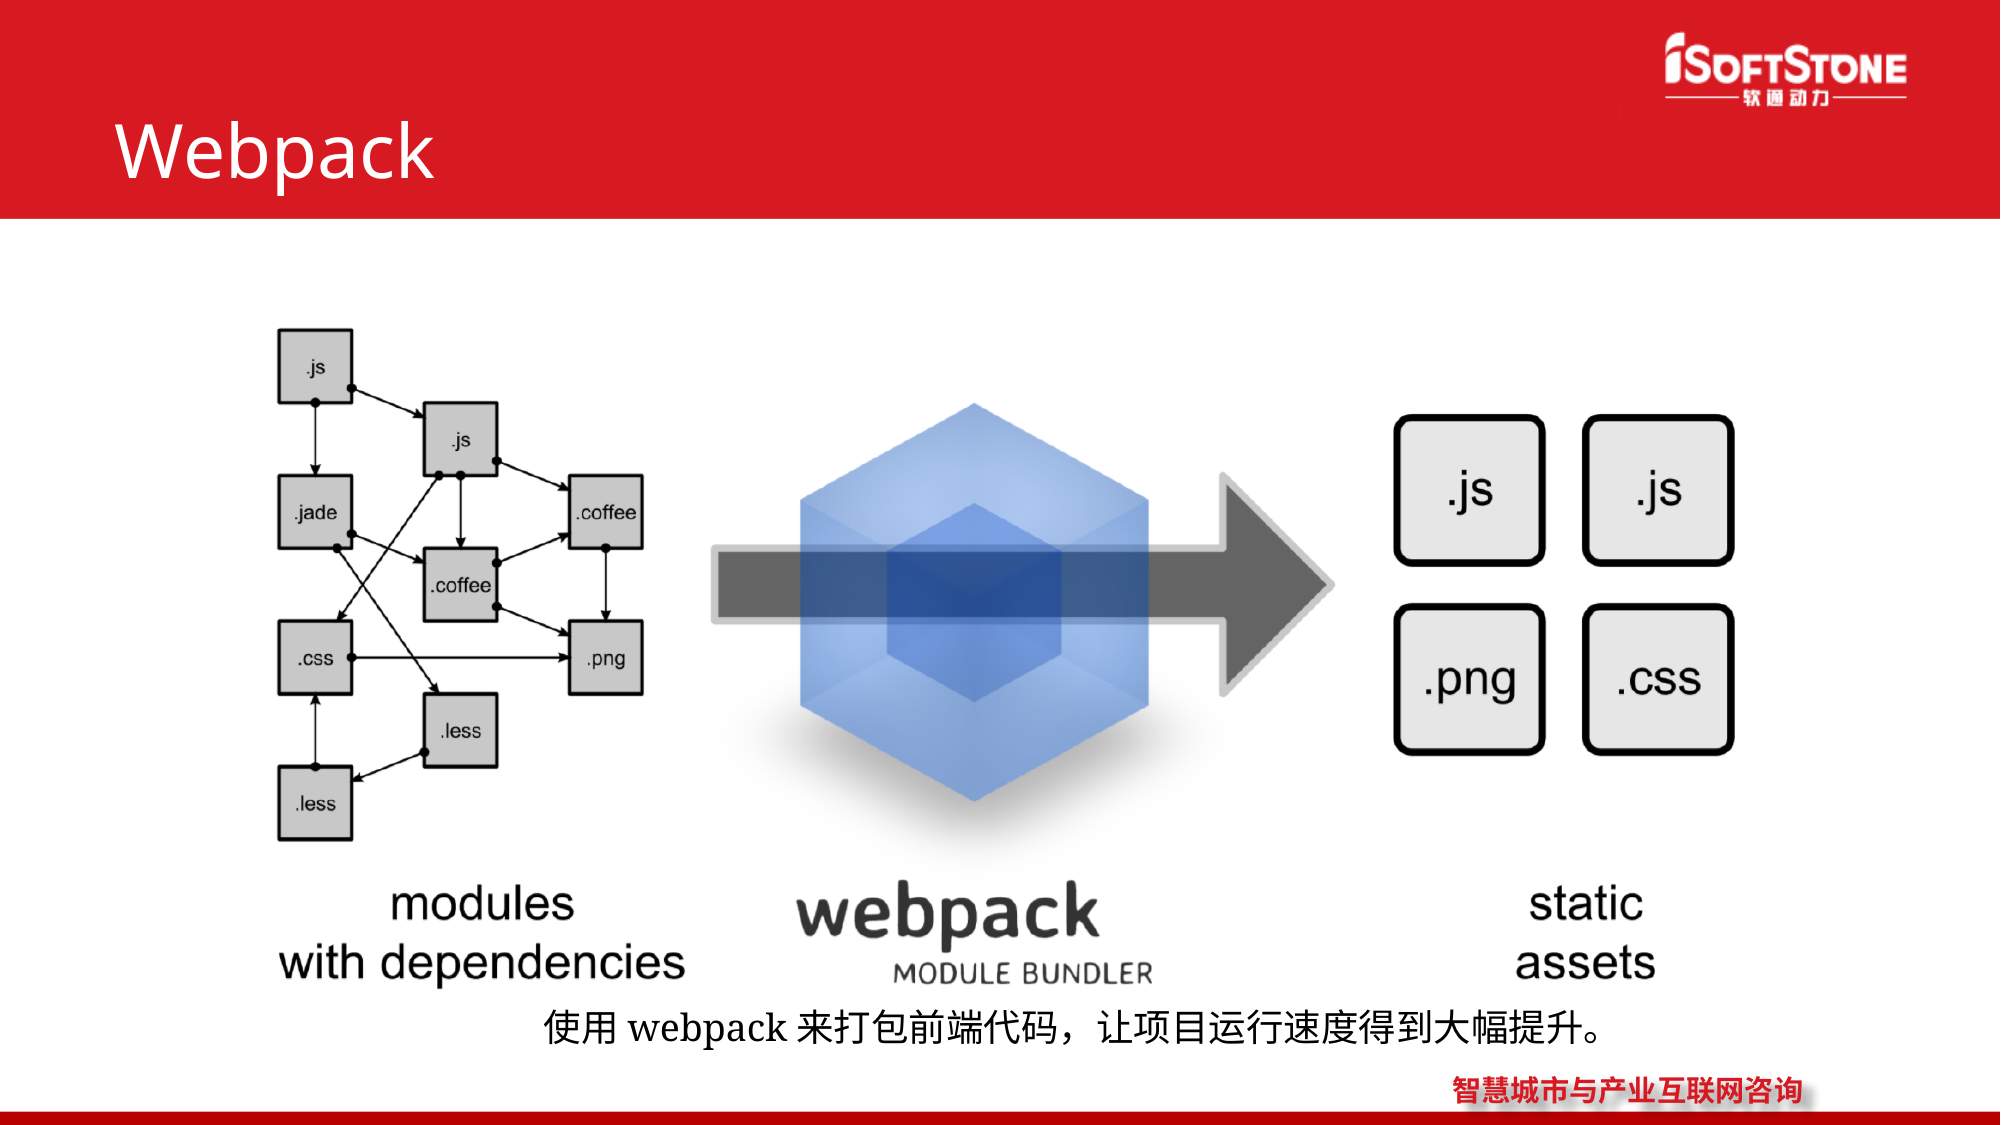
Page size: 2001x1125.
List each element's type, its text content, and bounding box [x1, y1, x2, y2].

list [230, 298, 1770, 1014]
picture [1863, 14, 1993, 119]
title Webpack [99, 0, 1863, 202]
text_box 使用webpack来打包前端代码，让项目运行速度得到大幅提升。 [529, 1014, 1637, 1056]
